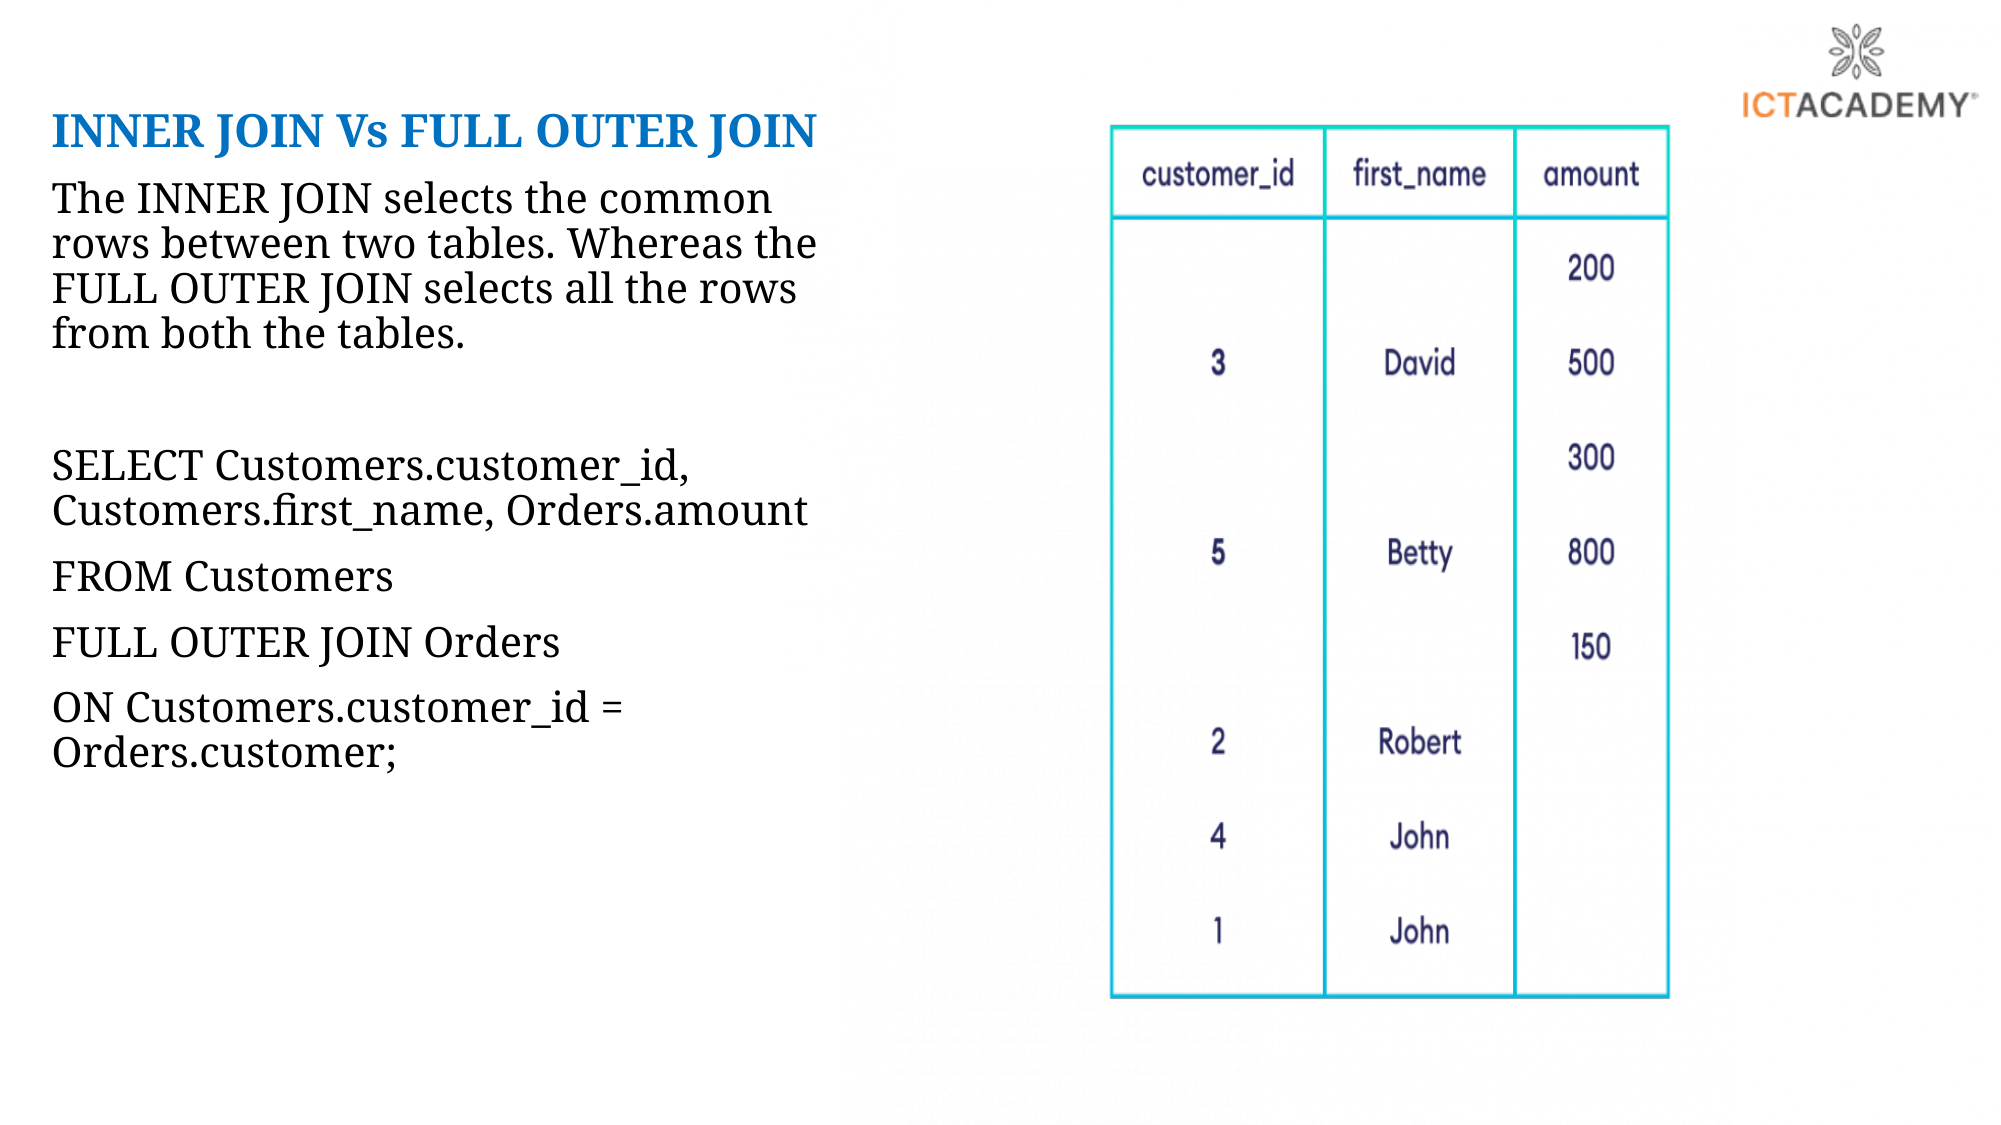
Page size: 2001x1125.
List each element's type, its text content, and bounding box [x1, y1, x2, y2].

picture [779, 0, 2000, 1125]
list INNER JOIN Vs FULL OUTER JOIN The INNER JOIN selects the common rows between two tables. Whereas the FULL OUTER JOIN selects all the rows from both the tables. SELECT Customers.customer_id, Customers.first_name, Orders.amount FROM Customers FULL OUTER JOIN Orders ON Customers.customer_id = Orders.customer; [36, 99, 779, 1099]
